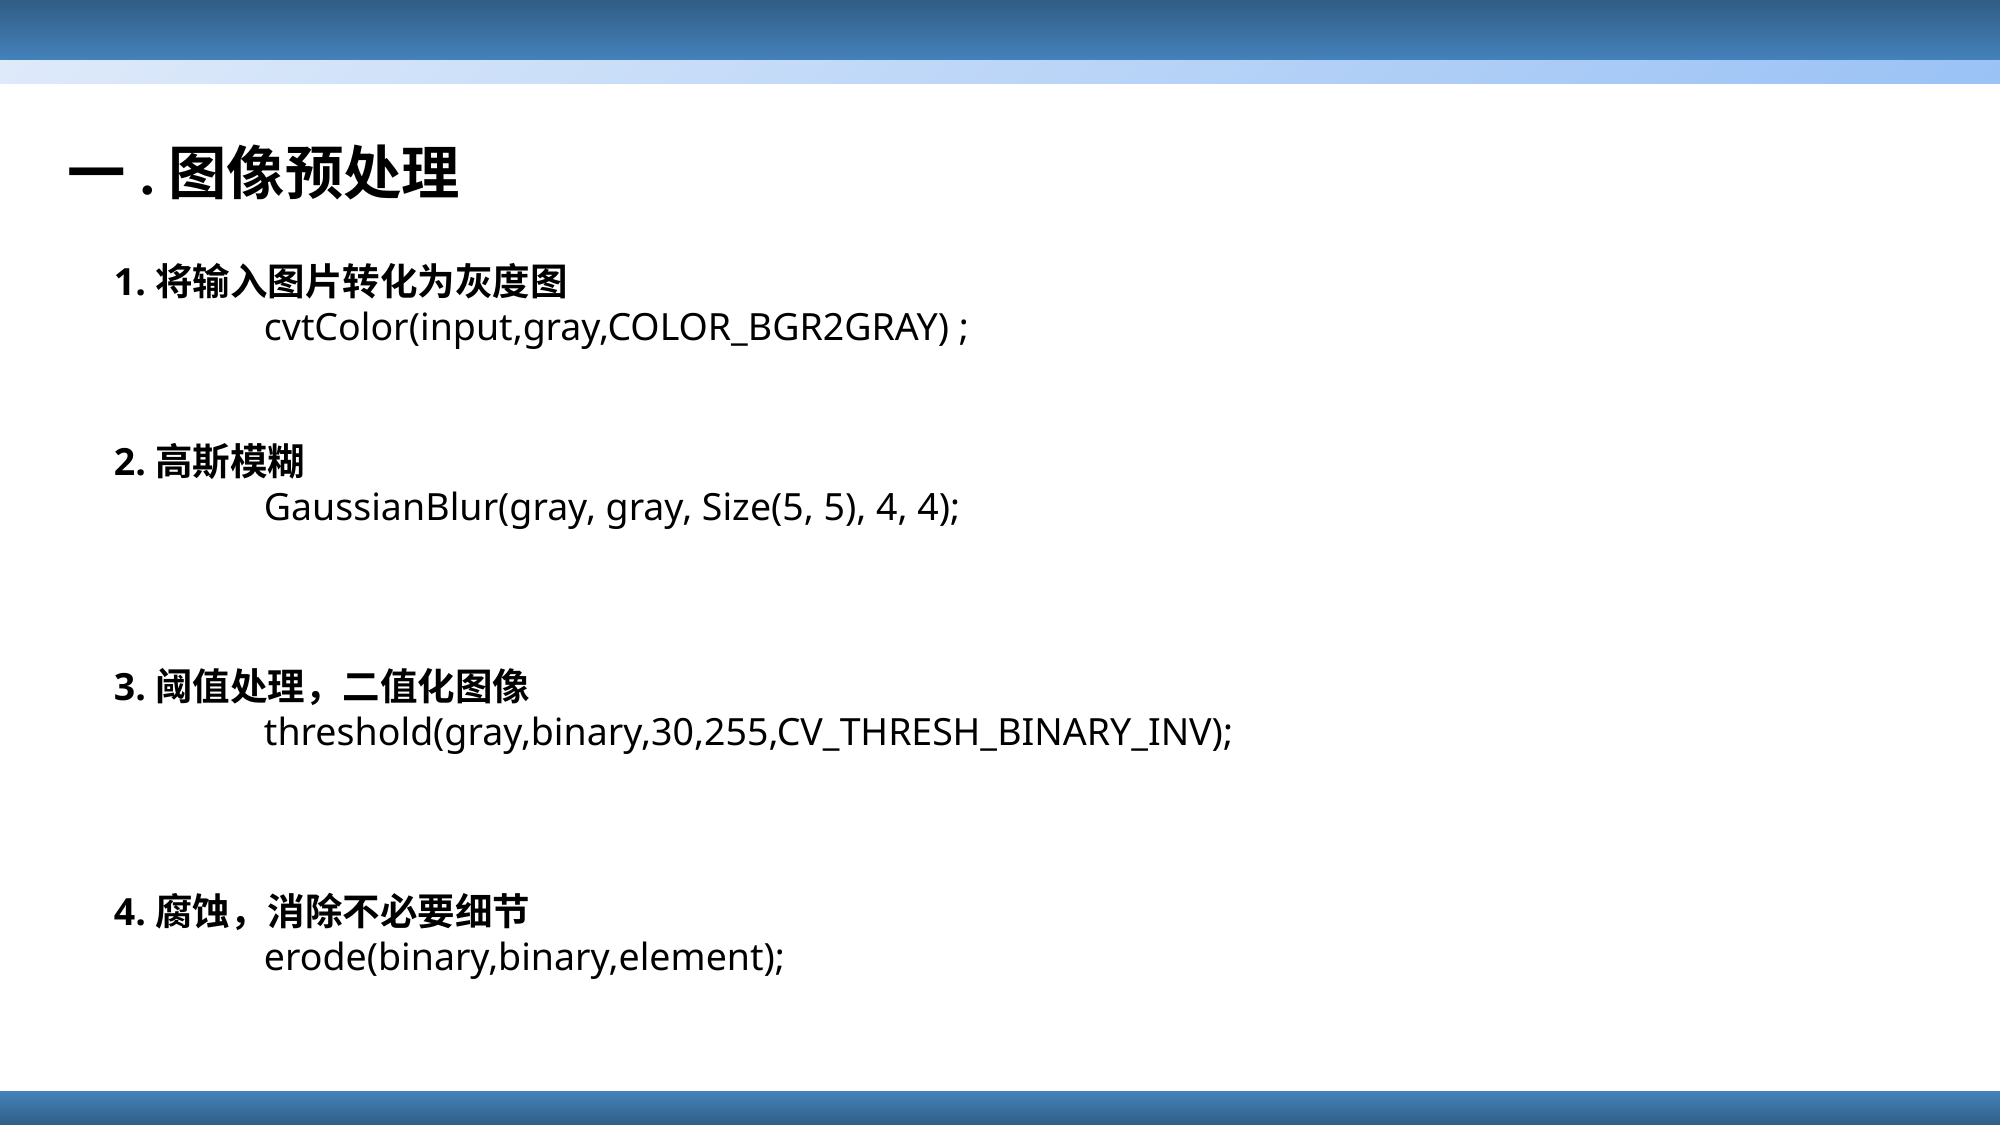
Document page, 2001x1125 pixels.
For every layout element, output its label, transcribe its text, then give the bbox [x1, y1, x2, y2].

text_box 一.图像预处理 [53, 93, 964, 214]
text_box [0, 1090, 2000, 1125]
text_box 1.将输入图片转化为灰度图 cvtColor(input,gray,COLOR_BGR2GRAY) ; 2.高斯模糊 GaussianBlur(gray, gray, Size(5, 5), 4, 4); 3.阈值处理，二值化图像 threshold(gray,binary,30,255,CV_THRESH_BINARY_INV); 4.腐蚀，消除不必要细节 erode(binary,binary,element); [99, 250, 1635, 1031]
text_box [0, 0, 2000, 61]
text_box [0, 61, 2000, 84]
